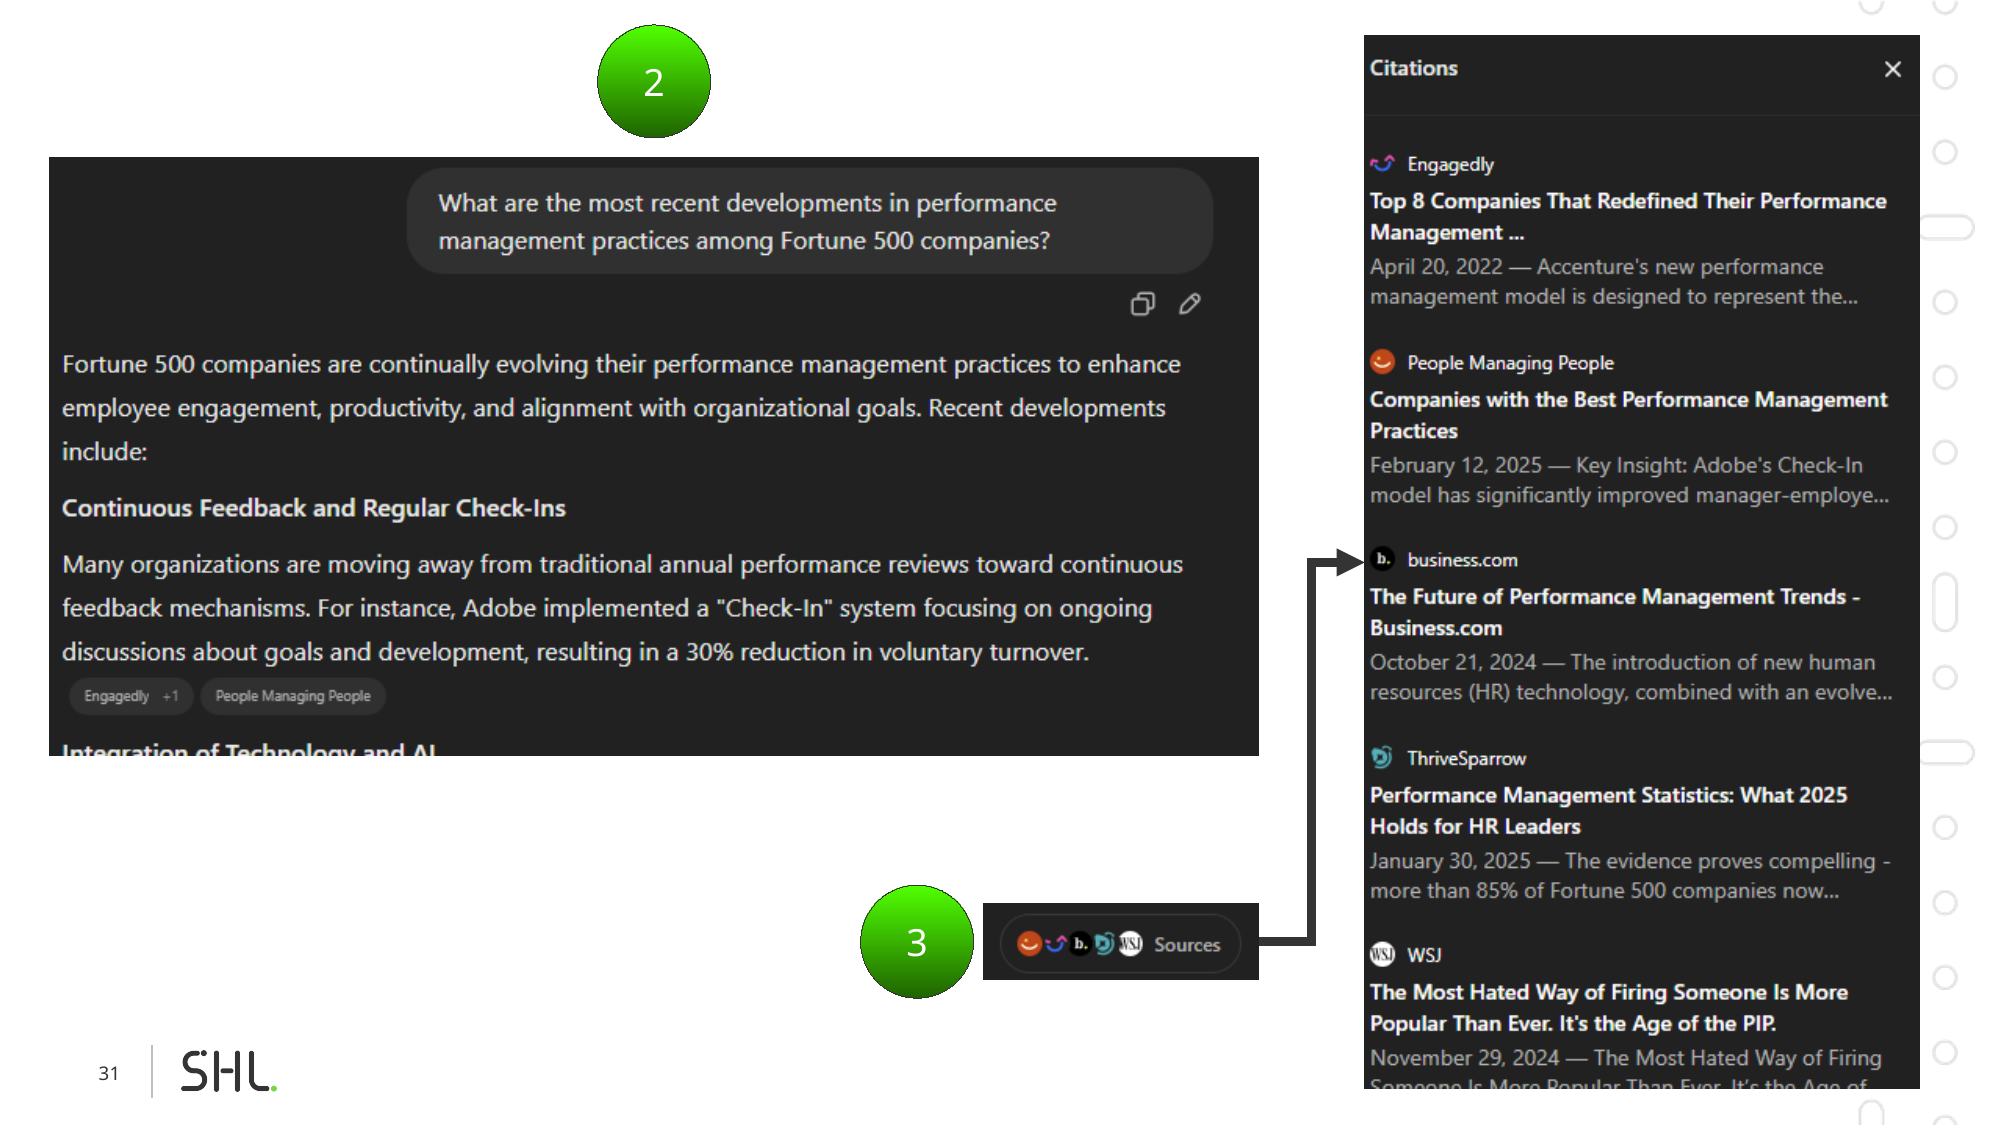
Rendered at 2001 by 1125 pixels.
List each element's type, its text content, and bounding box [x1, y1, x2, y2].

text_box 2 [597, 24, 711, 138]
picture [49, 157, 1259, 756]
picture [1364, 35, 1920, 1090]
text_box 3 [860, 885, 974, 999]
picture [181, 1050, 277, 1092]
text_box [1258, 562, 1365, 942]
picture [983, 903, 1259, 980]
